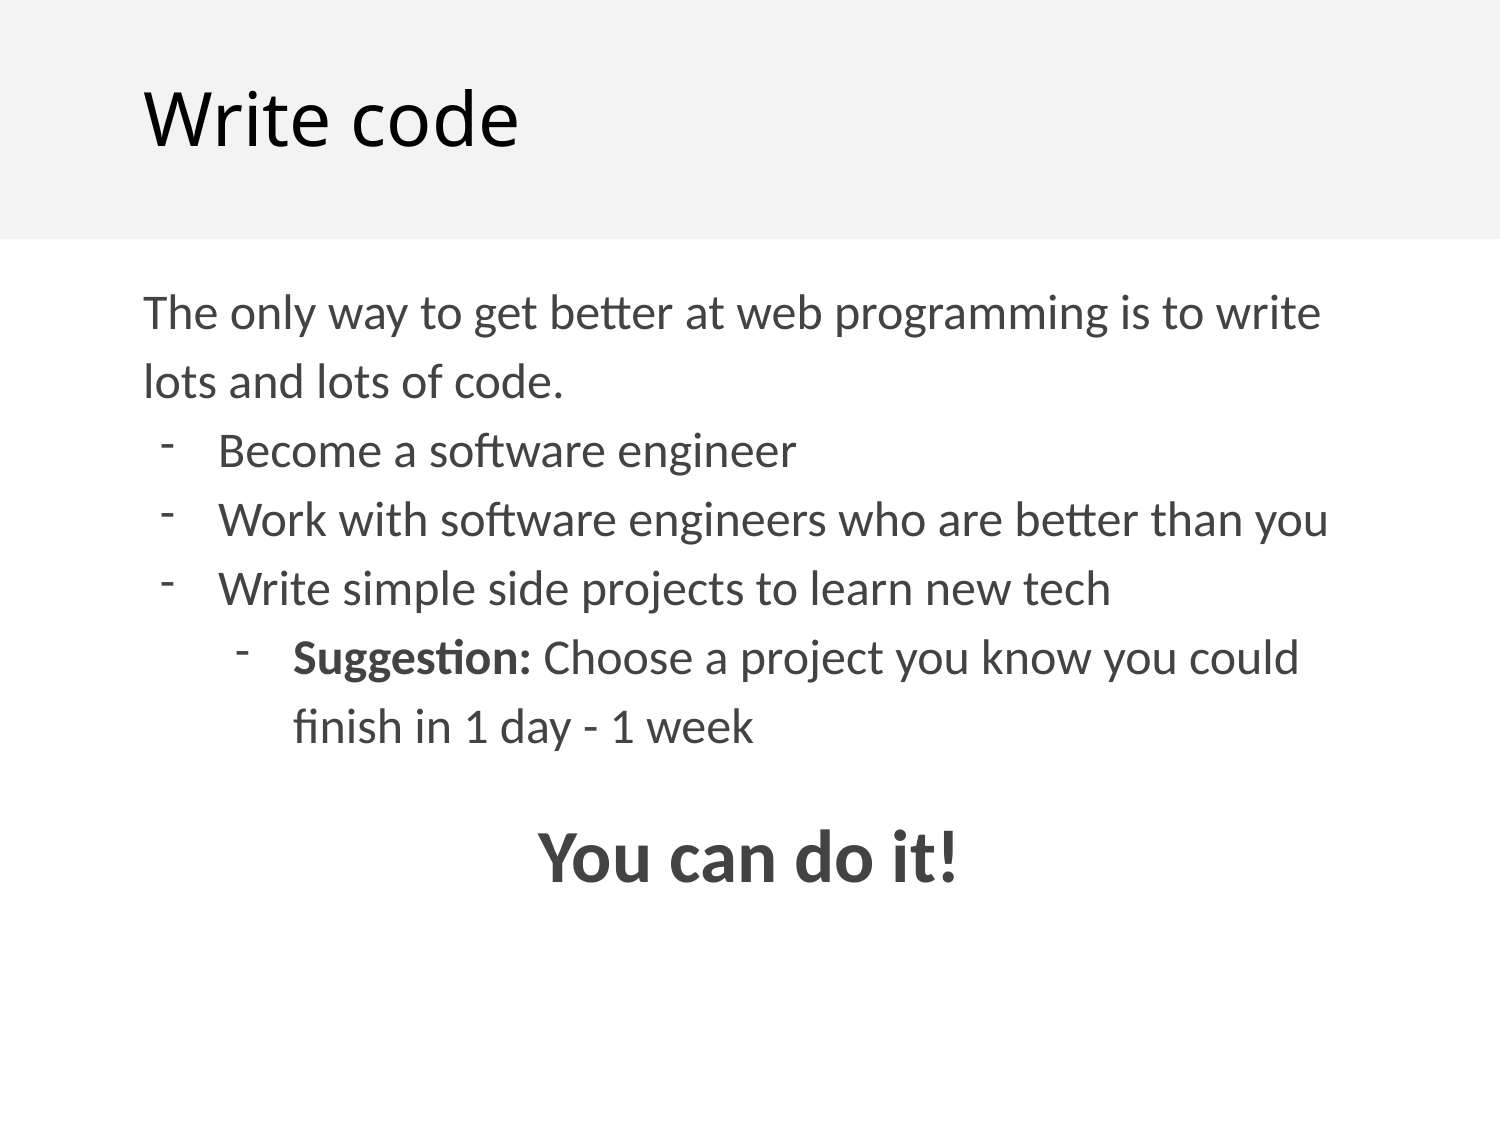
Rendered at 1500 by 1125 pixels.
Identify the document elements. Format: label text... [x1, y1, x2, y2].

text_box The only way to get better at web programming is to write lots and lots of code. Become a software engineer Work with software engineers who are better than you Write simple side projects to learn new tech Suggestion: Choose a project you know you could finish in 1 day - 1 week You can do it! [128, 255, 1372, 1003]
text_box Write code [128, 56, 1372, 183]
